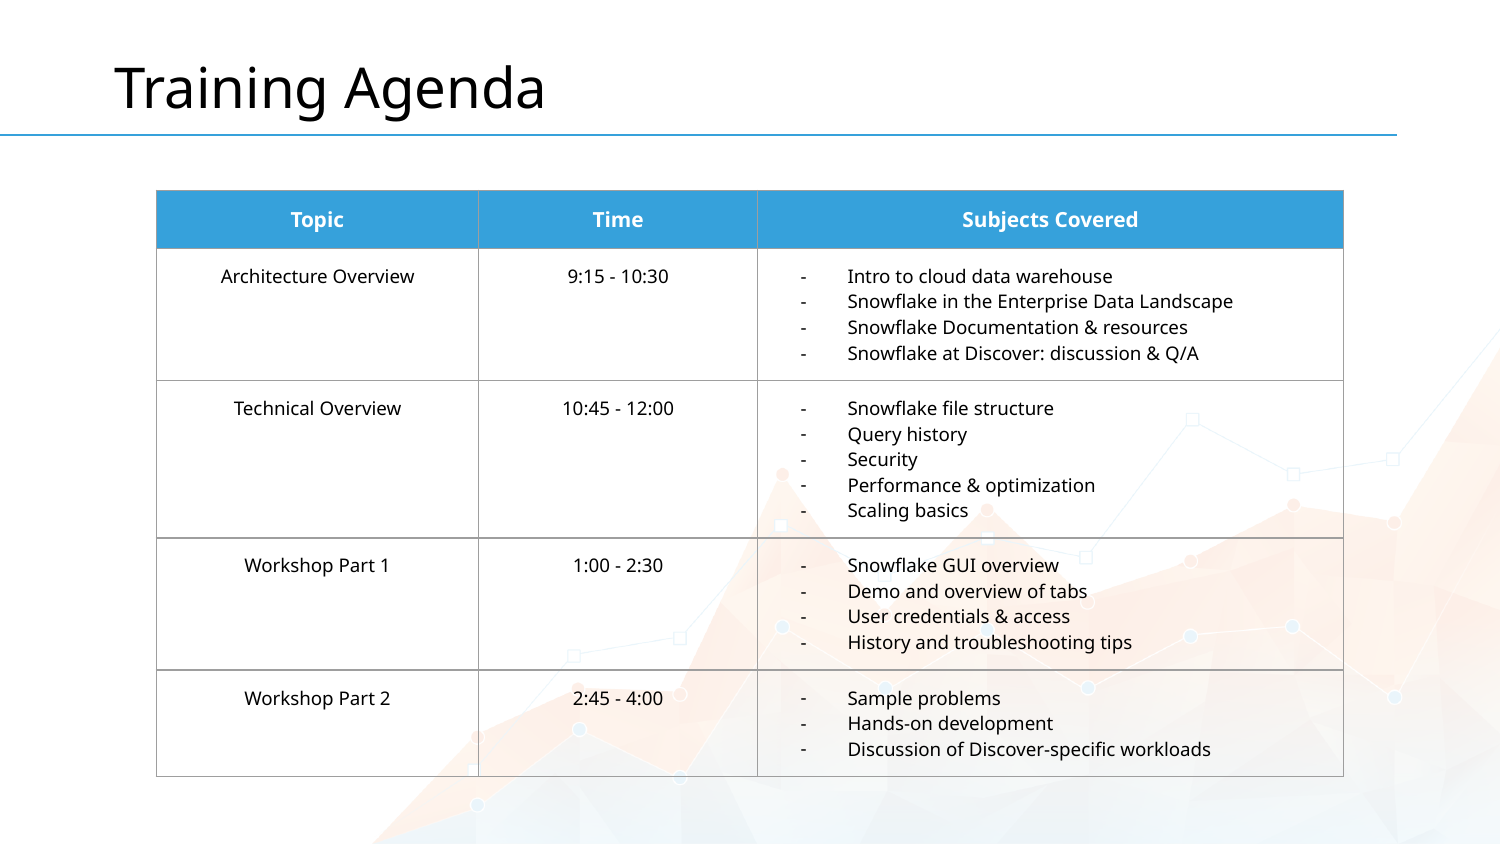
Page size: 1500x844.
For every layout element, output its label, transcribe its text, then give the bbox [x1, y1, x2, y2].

table_cell Workshop Part 1 [157, 539, 478, 669]
table_cell Snowflake GUI overview Demo and overview of tabs User credentials & access History and troubleshooting tips [758, 539, 1343, 669]
table_cell 2:45 - 4:00 [479, 671, 757, 776]
table_cell Snowflake file structure Query history Security Performance & optimization Scaling basics [758, 381, 1343, 537]
table_cell Workshop Part 2 [157, 671, 478, 776]
table_header Time [479, 191, 757, 248]
table_cell Sample problems Hands-on development Discussion of Discover-specific workloads [758, 671, 1343, 776]
table_header Subjects Covered [758, 191, 1343, 248]
table_cell 9:15 - 10:30 [479, 249, 757, 380]
picture [351, 173, 1500, 844]
table_cell Intro to cloud data warehouse Snowflake in the Enterprise Data Landscape Snowflake Documentation & resources Snowflake at Discover: discussion & Q/A [758, 249, 1343, 380]
table_cell Architecture Overview [157, 249, 478, 380]
title Training Agenda [103, 44, 1397, 135]
table_cell Technical Overview [157, 381, 478, 537]
table_cell 1:00 - 2:30 [479, 539, 757, 669]
table_header Topic [157, 191, 478, 248]
table_cell 10:45 - 12:00 [479, 381, 757, 537]
